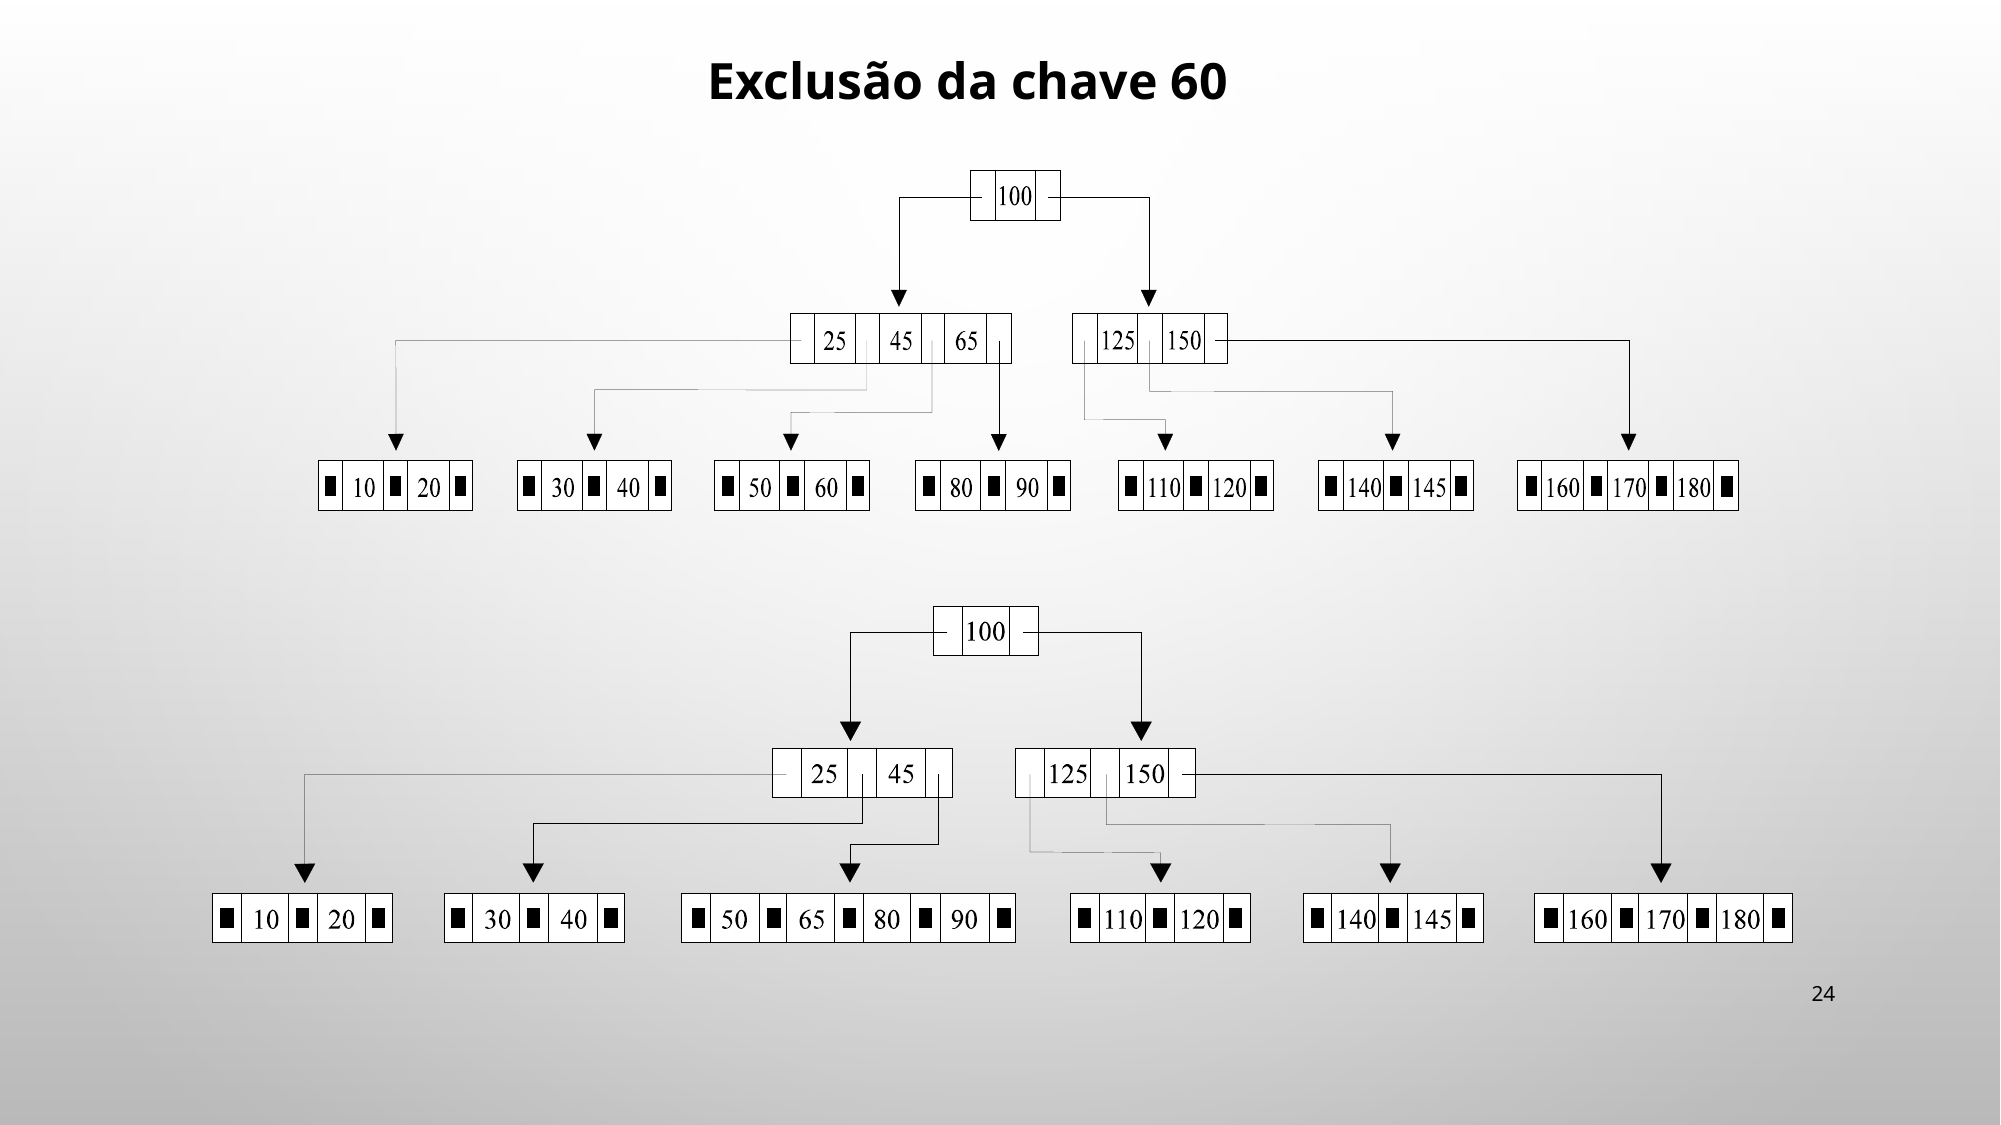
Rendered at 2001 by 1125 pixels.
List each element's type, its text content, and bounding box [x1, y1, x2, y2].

picture [0, 0, 2000, 1125]
slide_number 24 [1724, 965, 1851, 1025]
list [197, 554, 1802, 993]
text_box Exclusão da chave 60 [692, 41, 1382, 117]
